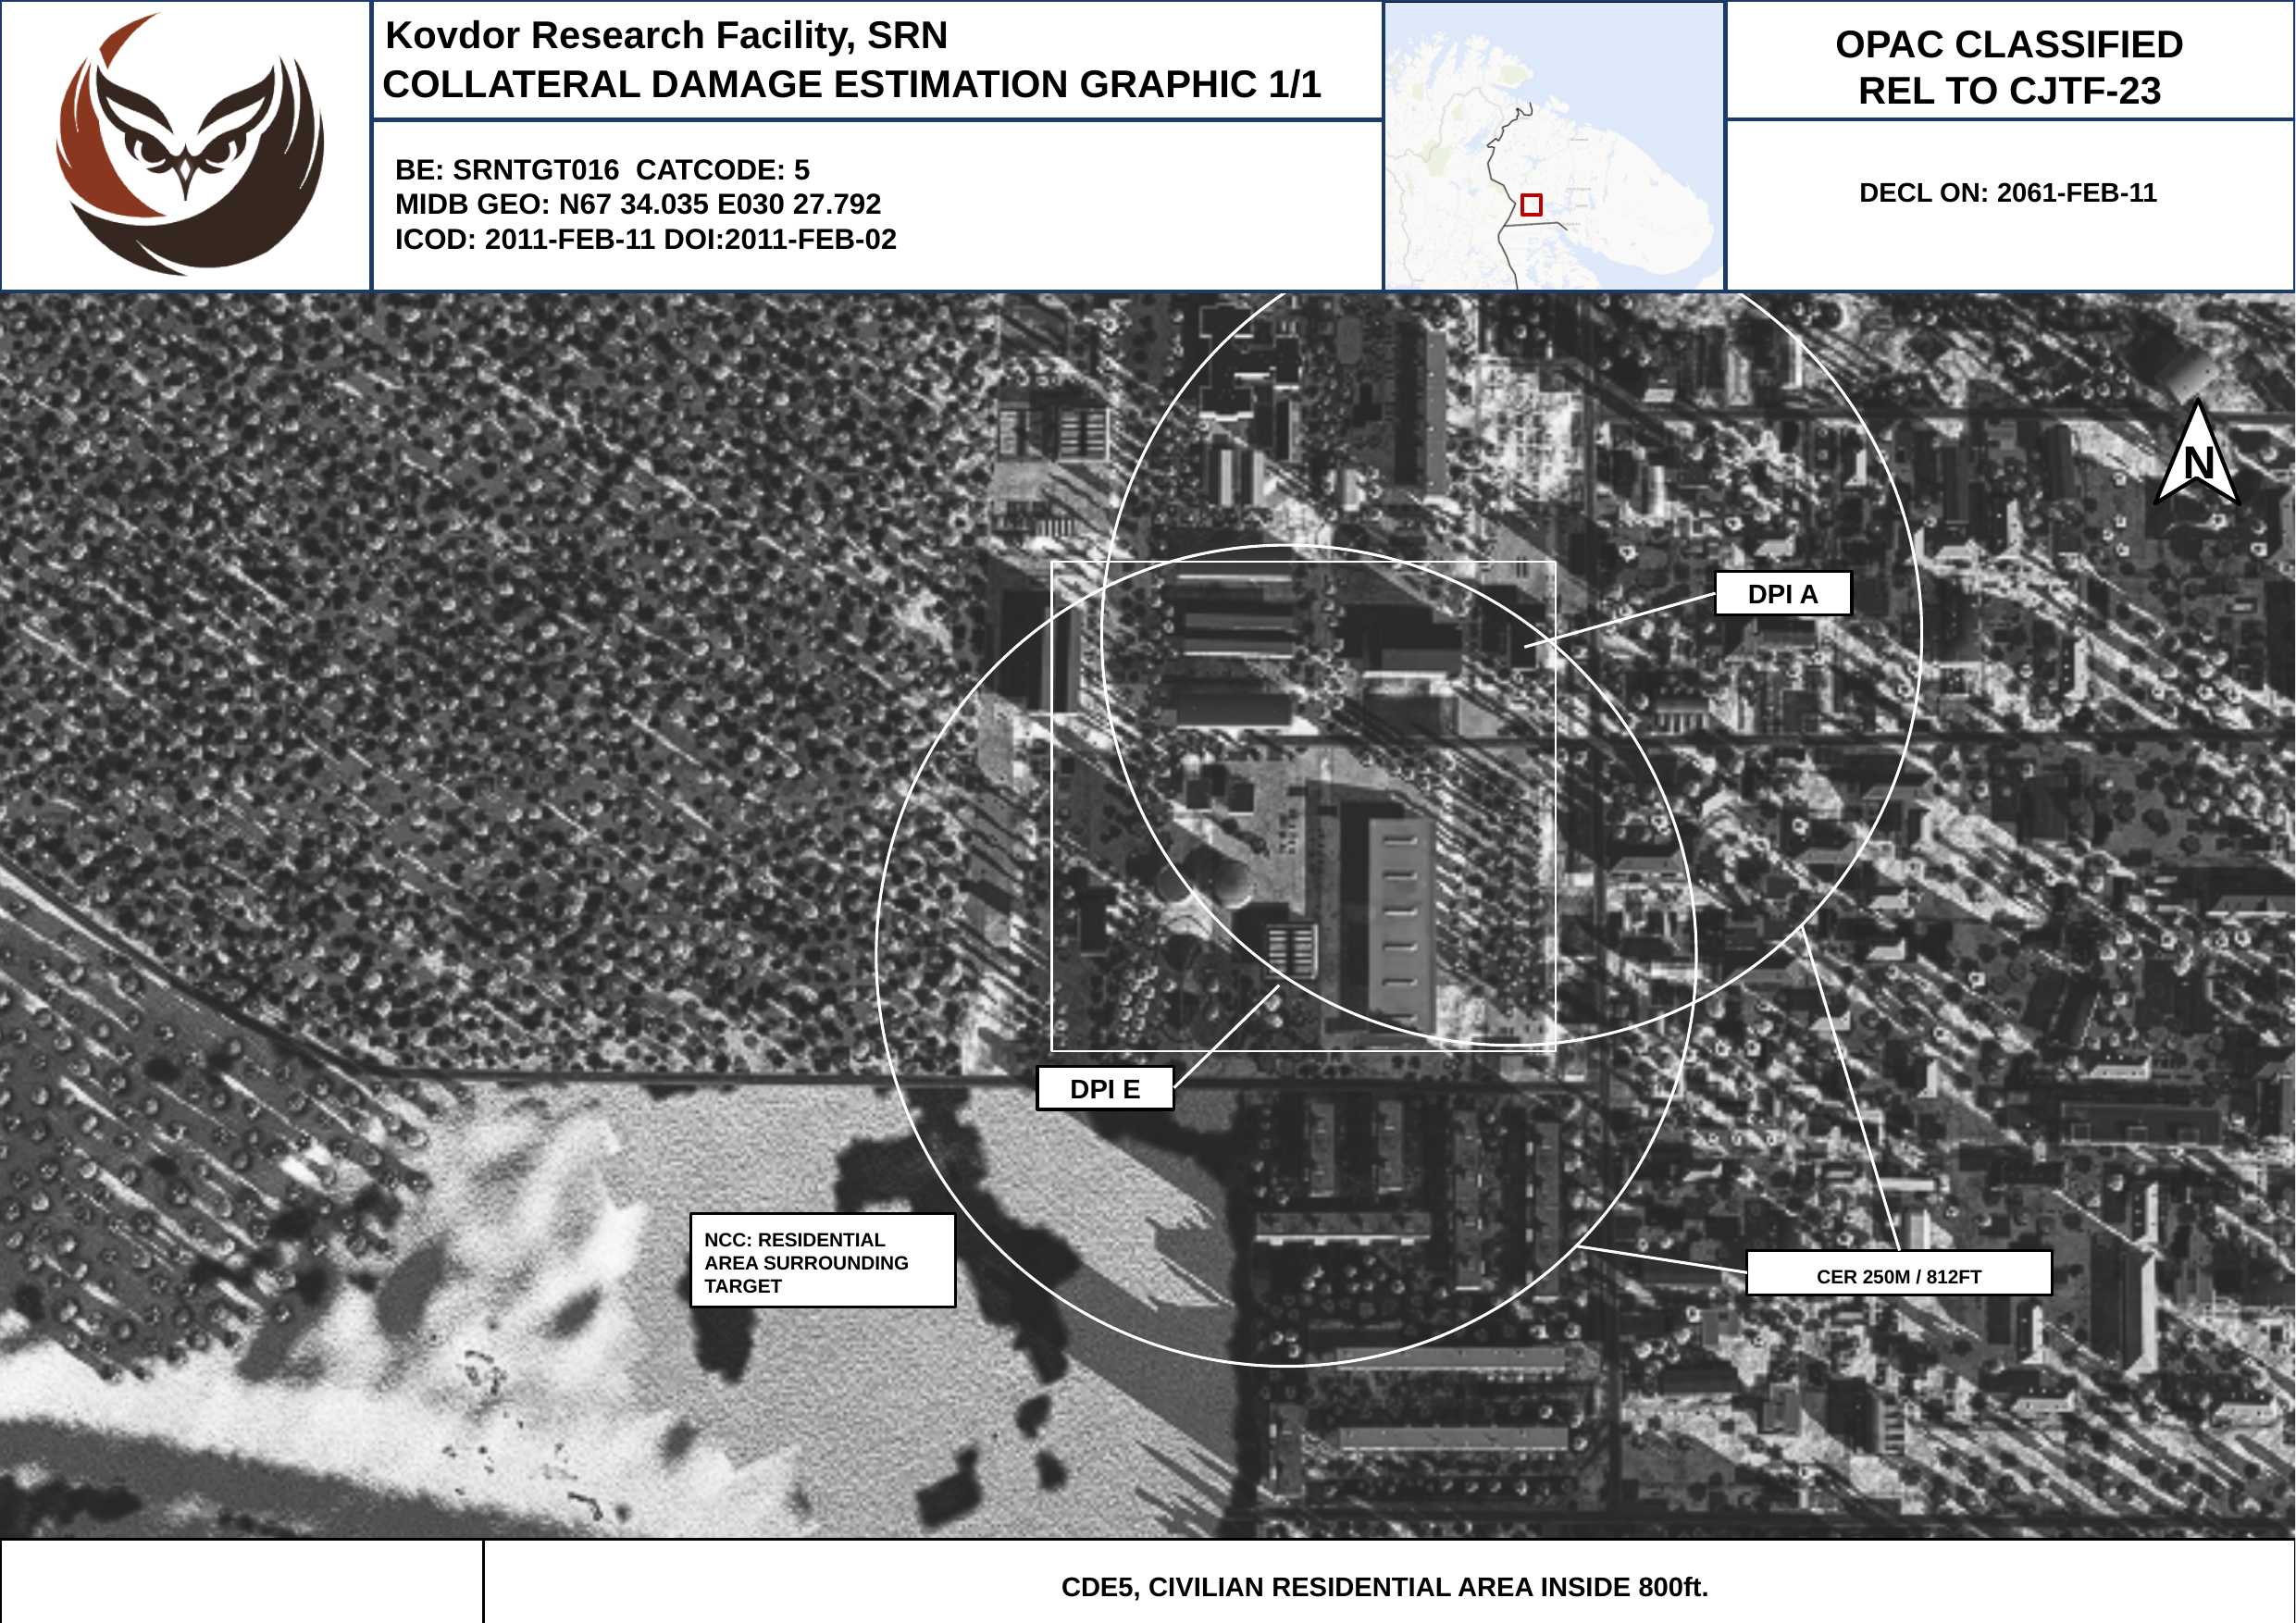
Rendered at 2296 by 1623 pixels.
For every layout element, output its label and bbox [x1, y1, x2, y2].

text_box [1576, 1245, 1748, 1273]
text_box [0, 0, 2296, 302]
text_box [2154, 399, 2240, 505]
text_box [1524, 571, 1853, 648]
picture [0, 302, 2296, 1623]
text_box [1801, 924, 1900, 1251]
text_box [1036, 985, 1280, 1110]
